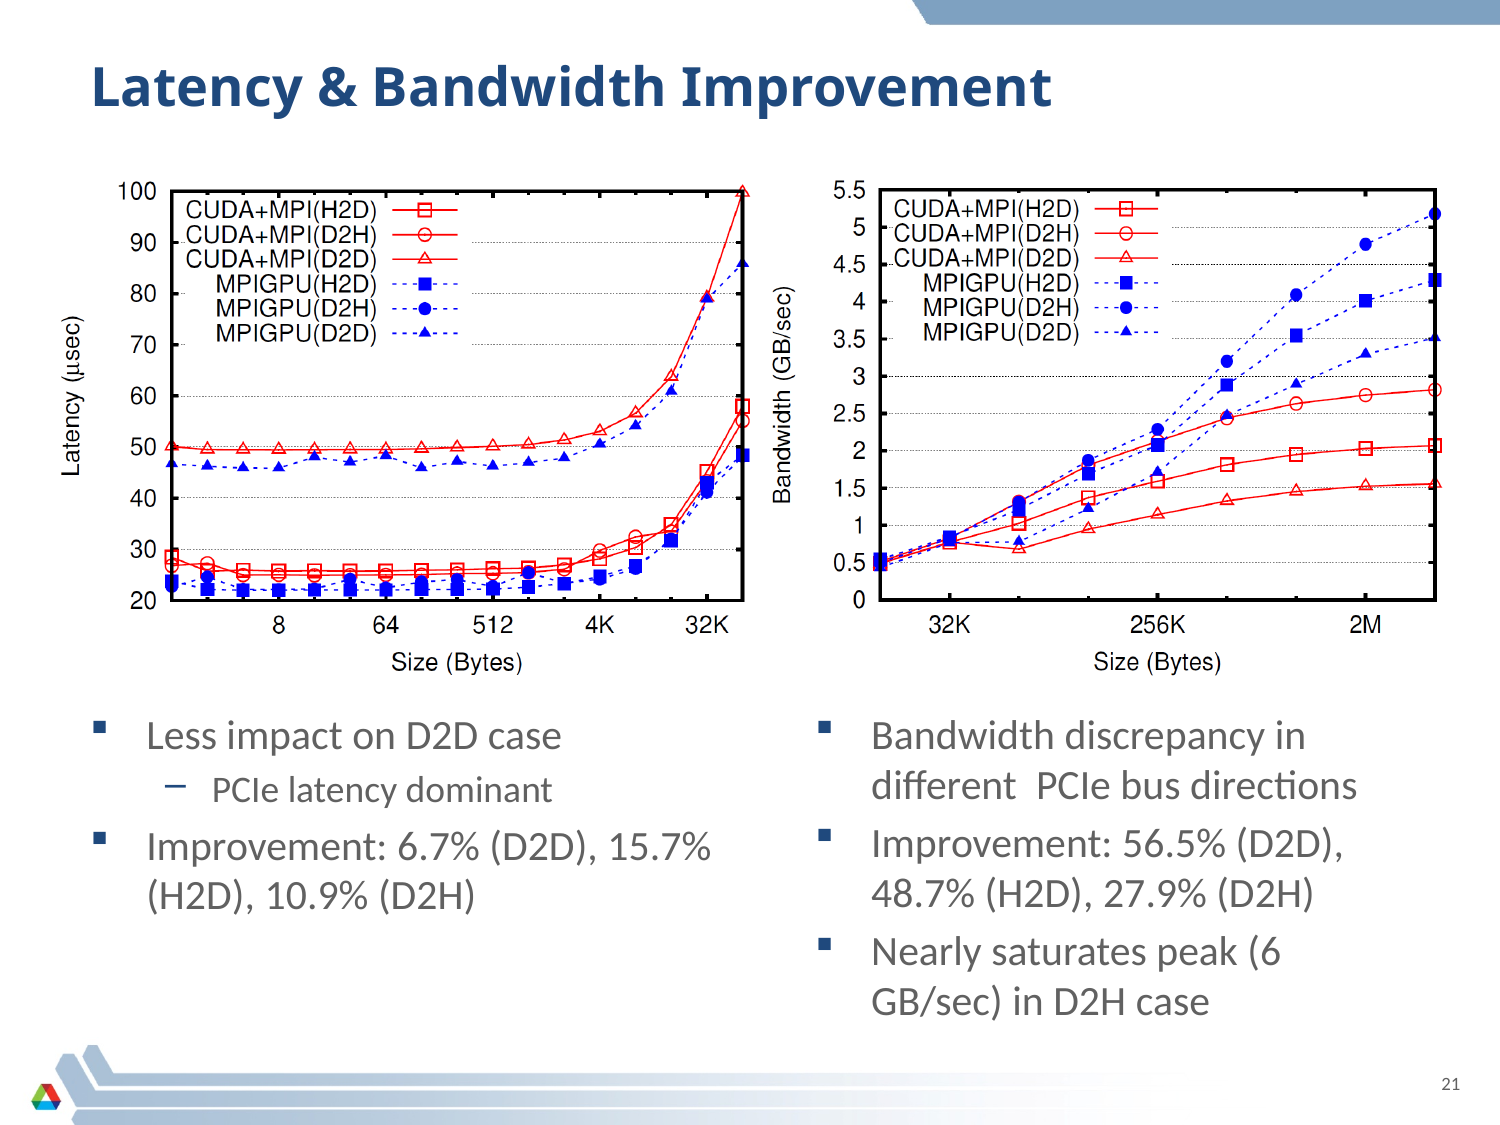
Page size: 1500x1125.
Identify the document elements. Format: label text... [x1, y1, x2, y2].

picture [0, 1037, 1500, 1125]
slide_number 21 [1412, 1064, 1476, 1125]
title Latency & Bandwidth Improvement [74, 44, 1426, 177]
picture [47, 178, 1451, 683]
list Bandwidth discrepancy in different PCIe bus directions Improvement: 56.5% (D2D), 48.7% (H2D), 27.9% (D2H) Nearly saturates peak (6 GB/sec) in D2H case [799, 699, 1426, 1006]
picture [0, 0, 1500, 26]
list Less impact on D2D case PCIe latency dominant Improvement: 6.7% (D2D), 15.7% (H2D), 10.9% (D2H) [74, 699, 738, 1006]
